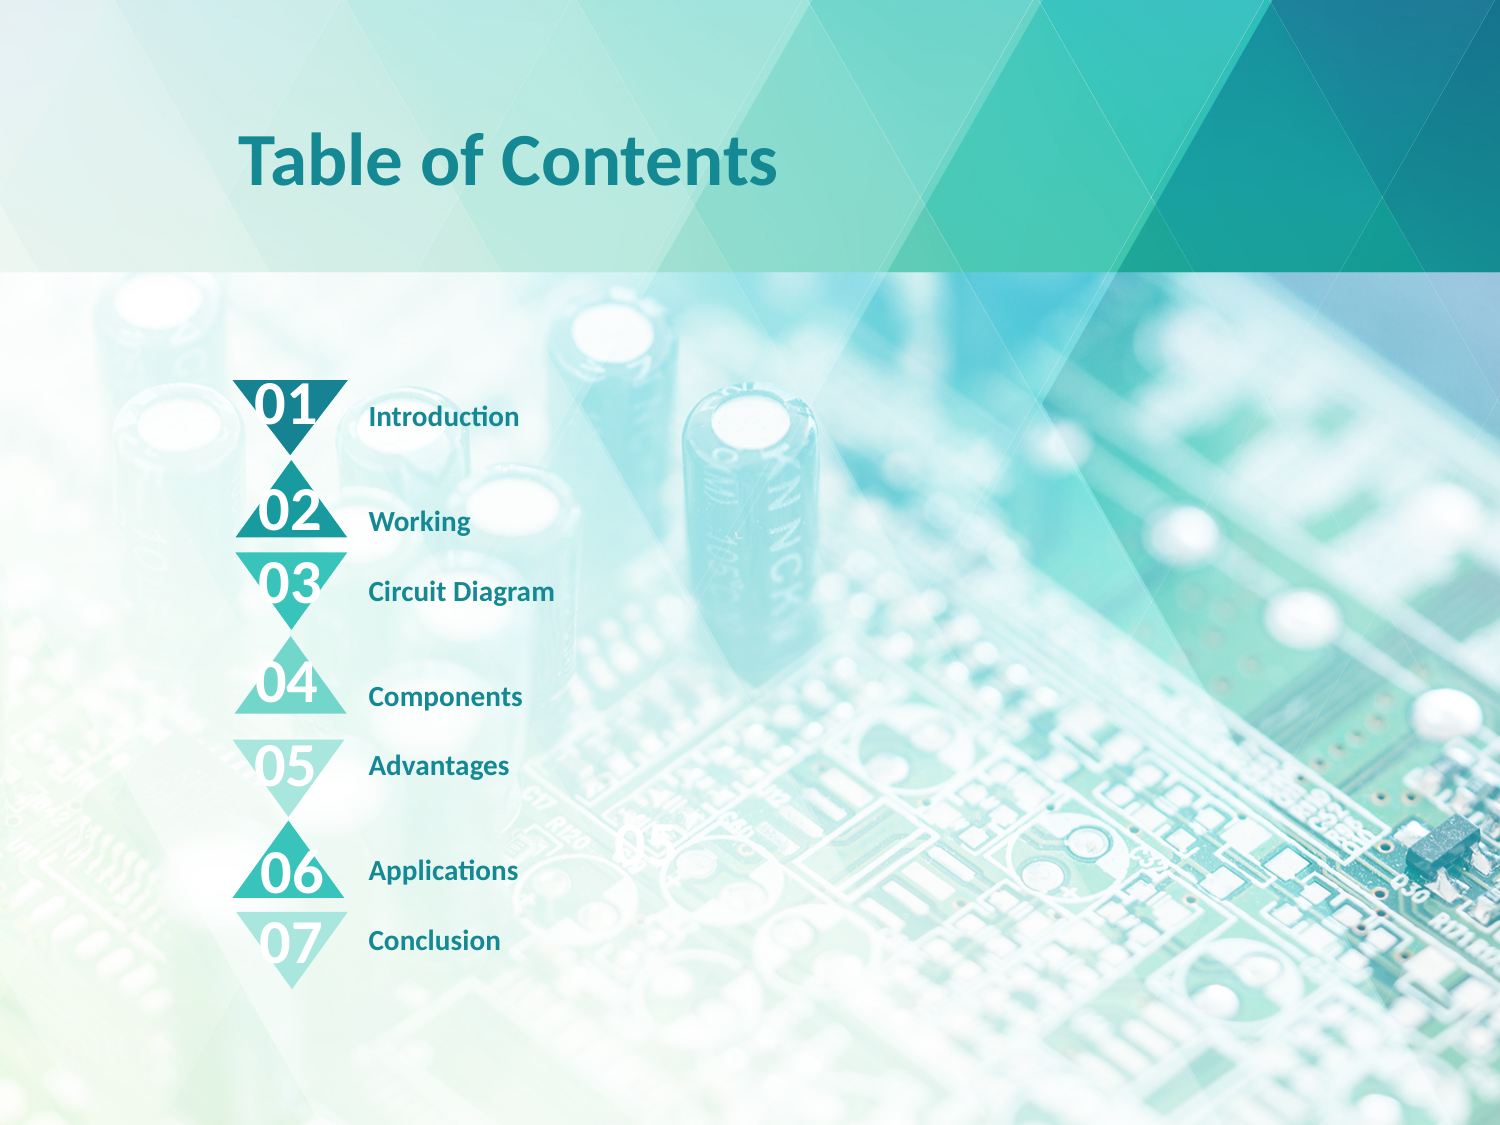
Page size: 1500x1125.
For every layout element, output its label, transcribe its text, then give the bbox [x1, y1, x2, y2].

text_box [234, 632, 347, 717]
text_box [229, 354, 894, 971]
text_box Table of Contents [224, 103, 974, 208]
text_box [235, 893, 349, 990]
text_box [235, 459, 348, 533]
picture [0, 0, 1500, 1125]
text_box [235, 533, 348, 630]
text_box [232, 716, 345, 818]
